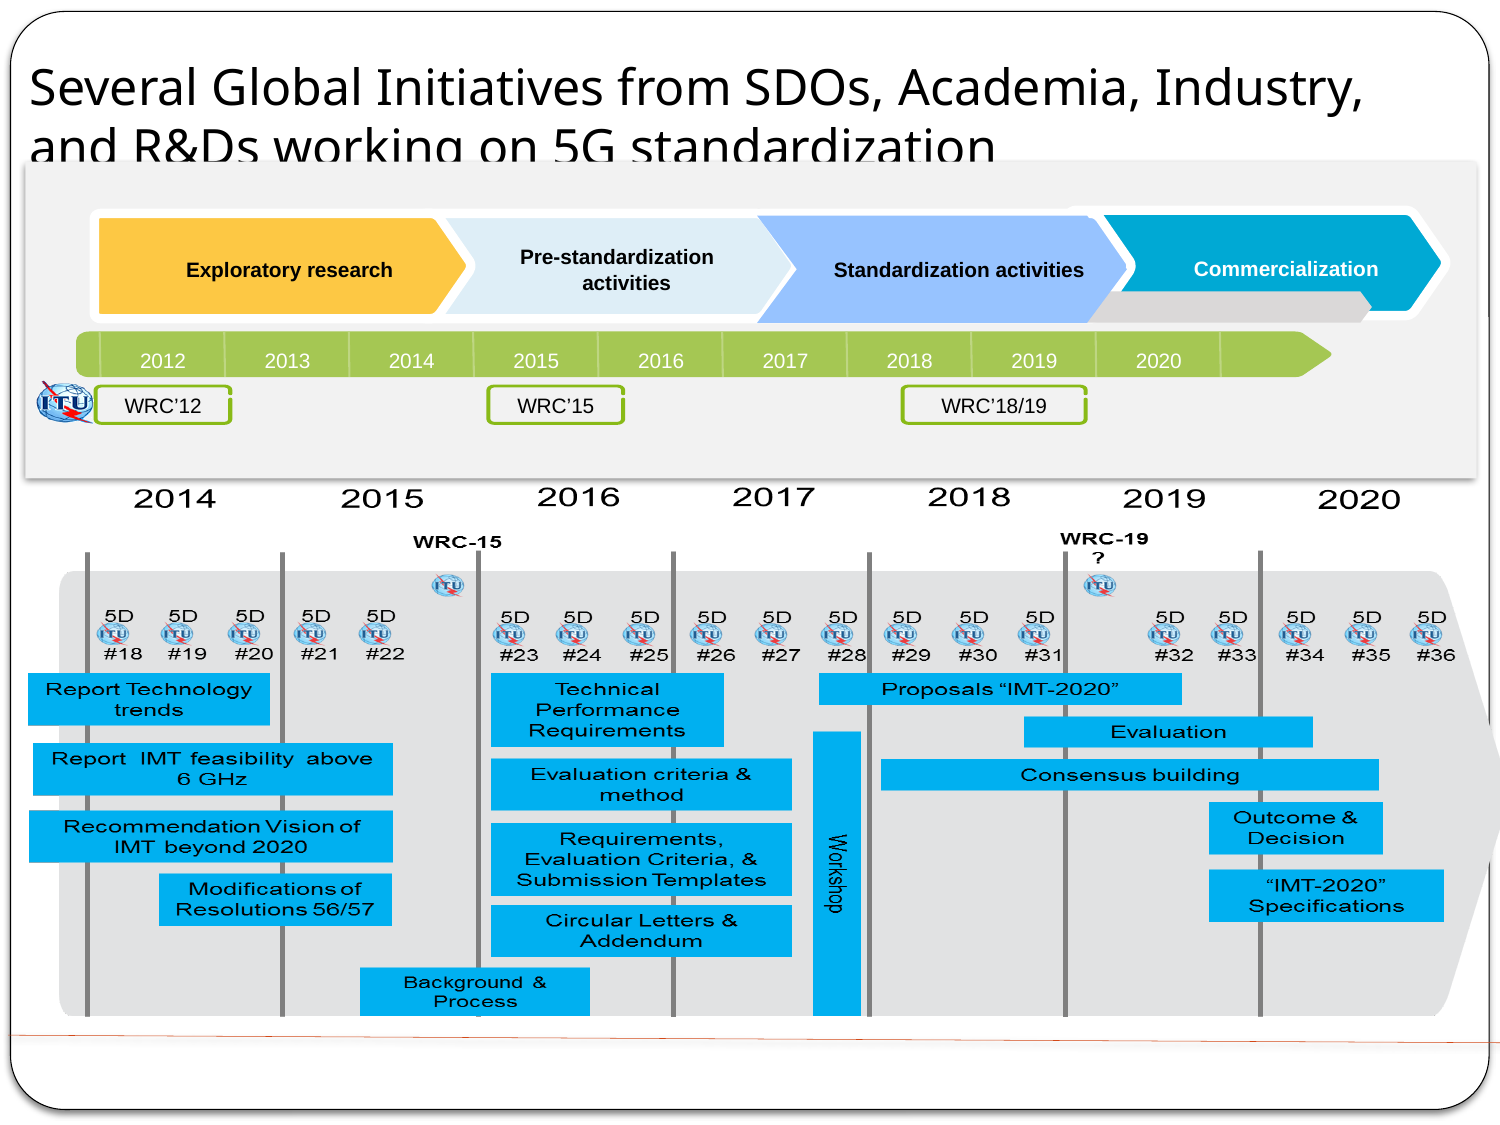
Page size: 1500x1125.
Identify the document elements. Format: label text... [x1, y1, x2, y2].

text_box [25, 161, 1477, 479]
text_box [7, 1034, 1500, 1044]
title Several Global Initiatives from SDOs, Academia, Industry, and R&Ds working on 5G standardization [15, 2, 1460, 191]
picture [27, 472, 1500, 1020]
